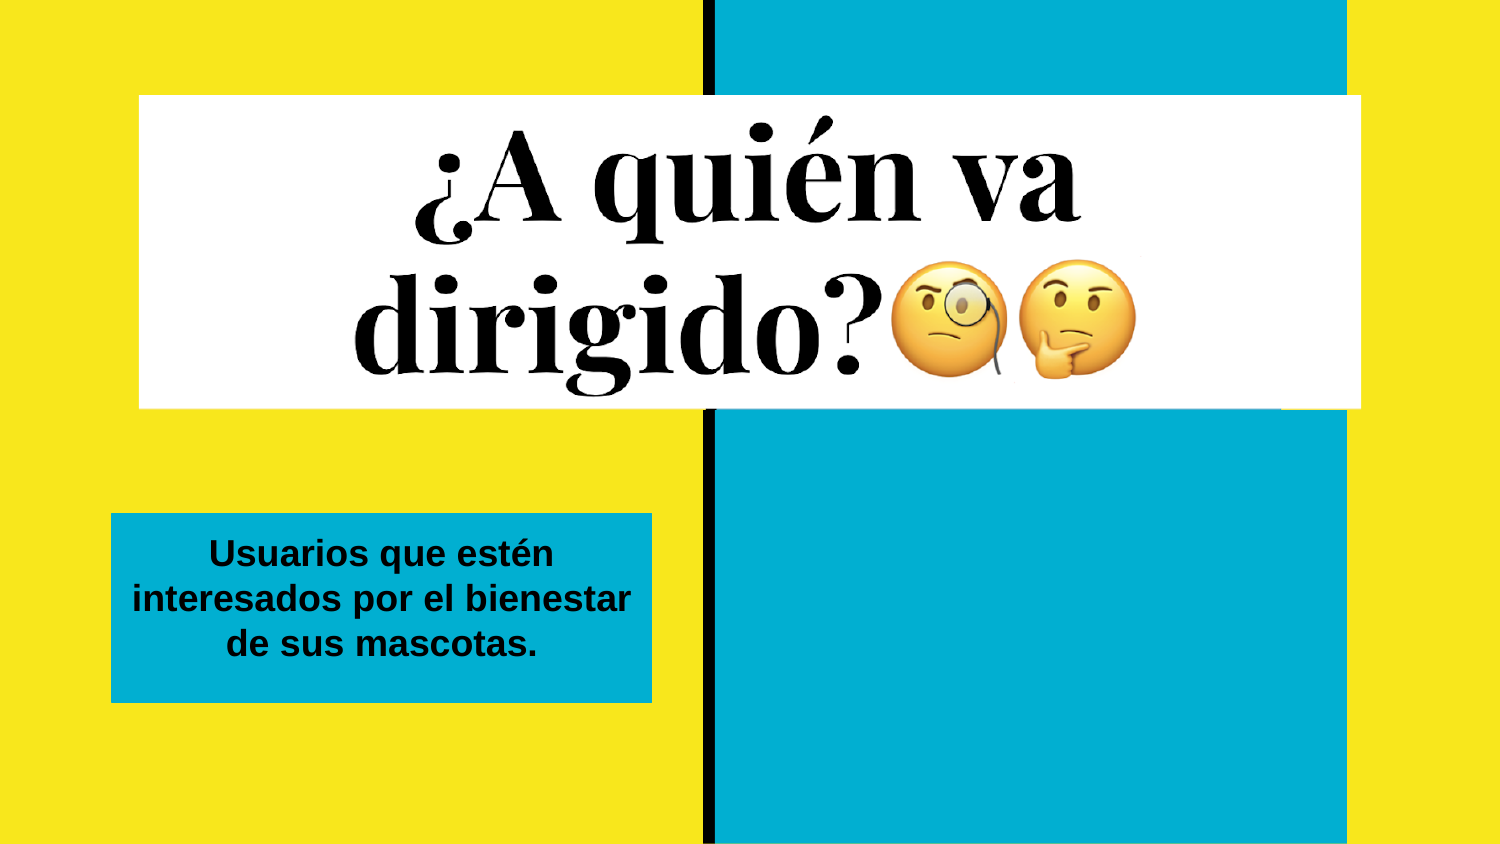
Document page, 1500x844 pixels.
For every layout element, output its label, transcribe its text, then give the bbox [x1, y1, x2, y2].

text_box Usuarios que estén interesados por el bienestar de sus mascotas. [112, 513, 652, 703]
picture [138, 94, 1362, 410]
